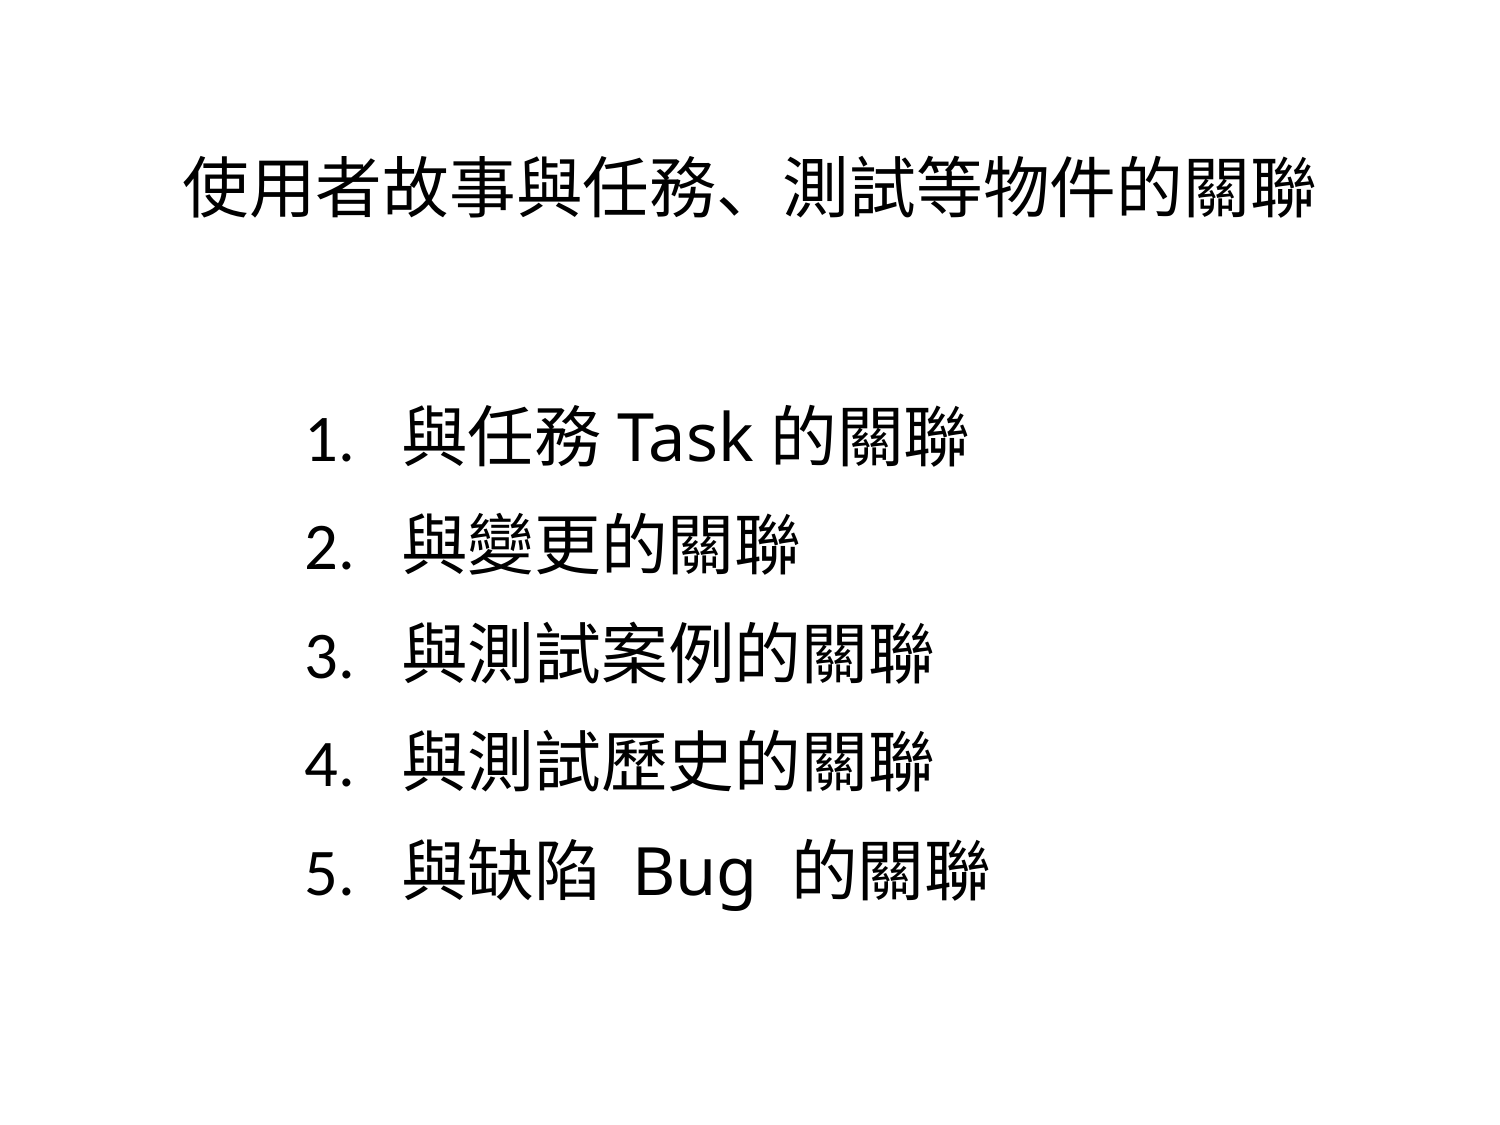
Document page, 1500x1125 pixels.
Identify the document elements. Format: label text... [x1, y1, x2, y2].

title 使用者故事與任務、測試等物件的關聯 [103, 131, 1397, 250]
list 1. 與任務Task的關聯 2. 與變更的關聯 3. 與測試案例的關聯 4. 與測試歷史的關聯 5. 與缺陷 Bug 的關聯 [289, 370, 1324, 1110]
